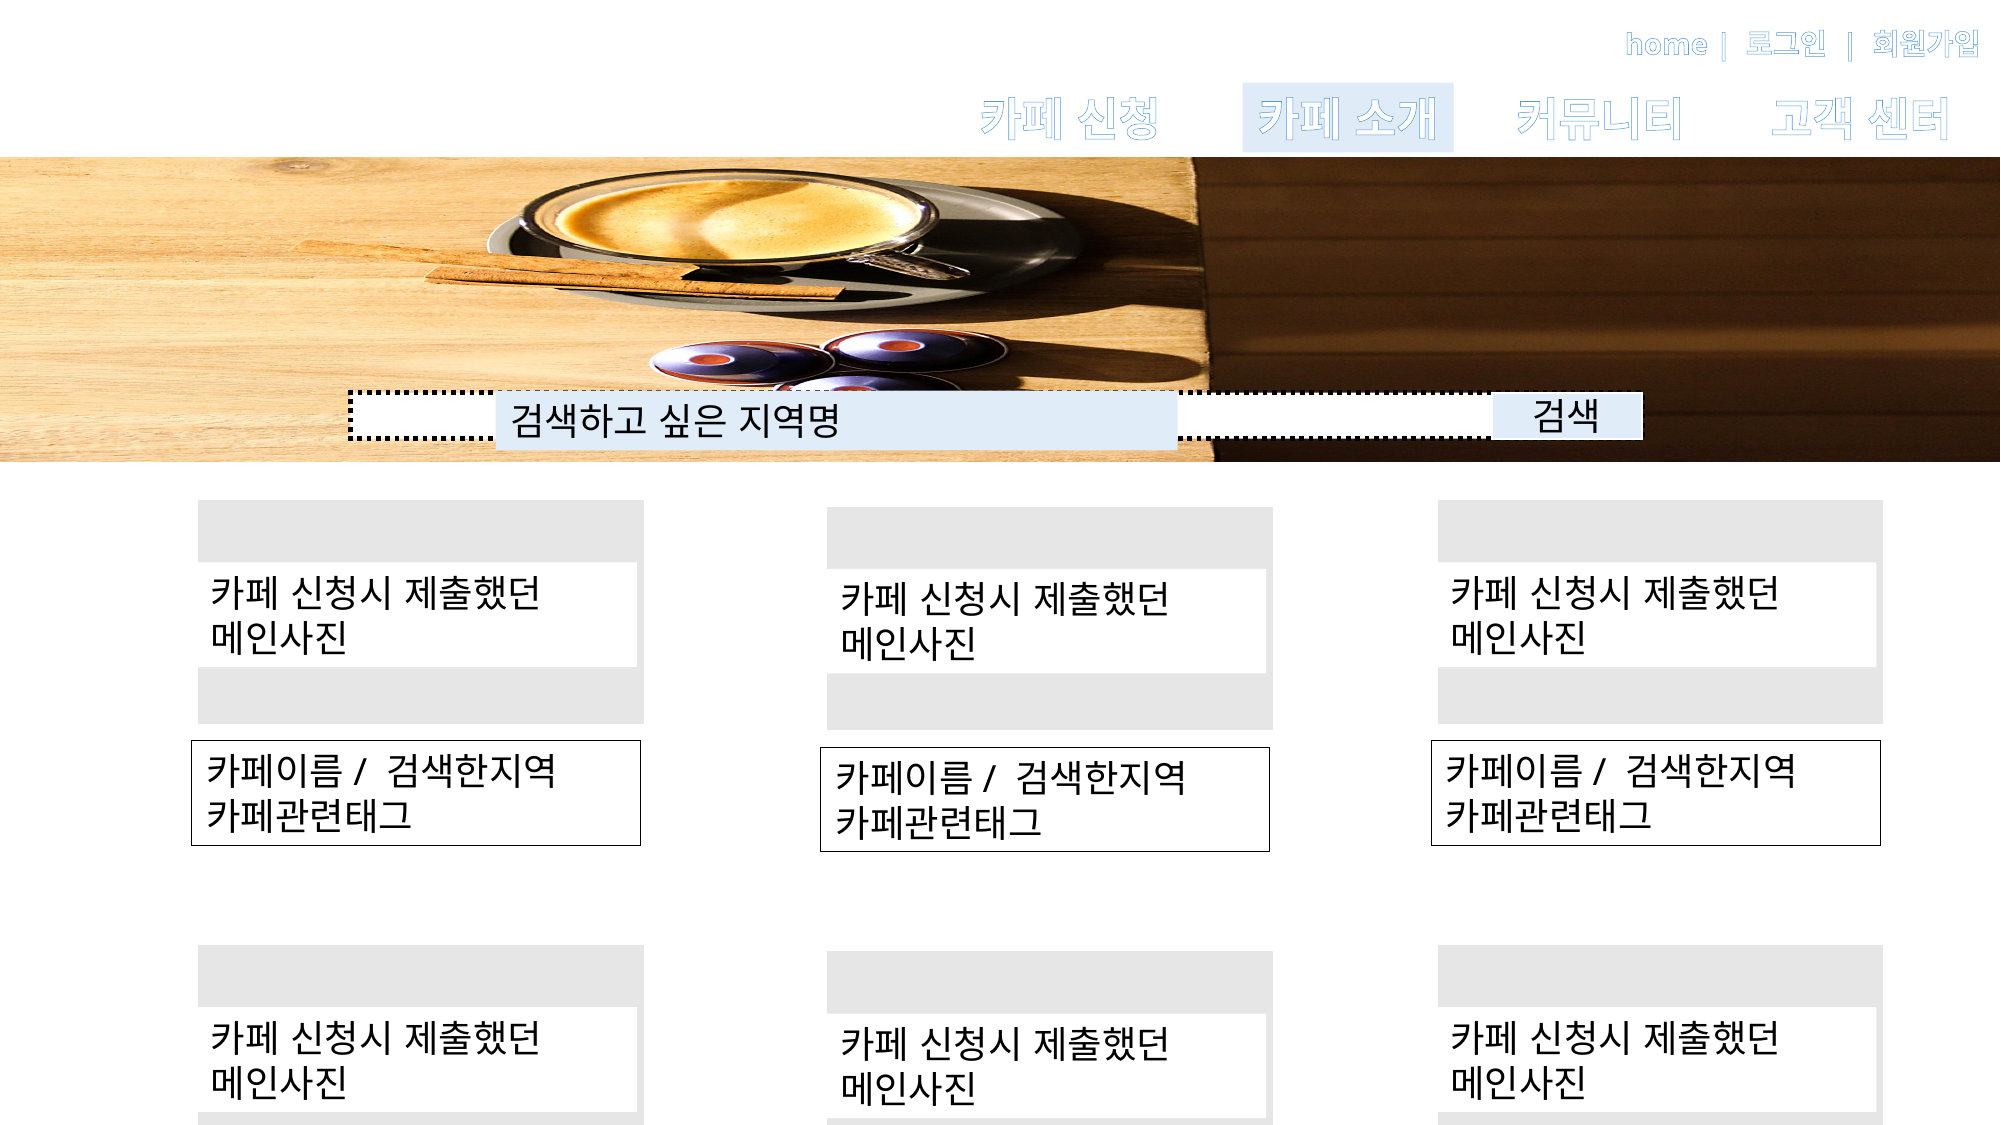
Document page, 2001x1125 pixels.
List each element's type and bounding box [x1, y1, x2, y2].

text_box [820, 507, 1273, 853]
text_box [191, 501, 643, 847]
text_box [820, 952, 1273, 1125]
text_box [1430, 946, 1883, 1125]
text_box [0, 17, 2000, 462]
text_box [191, 946, 643, 1125]
text_box [1430, 501, 1883, 847]
